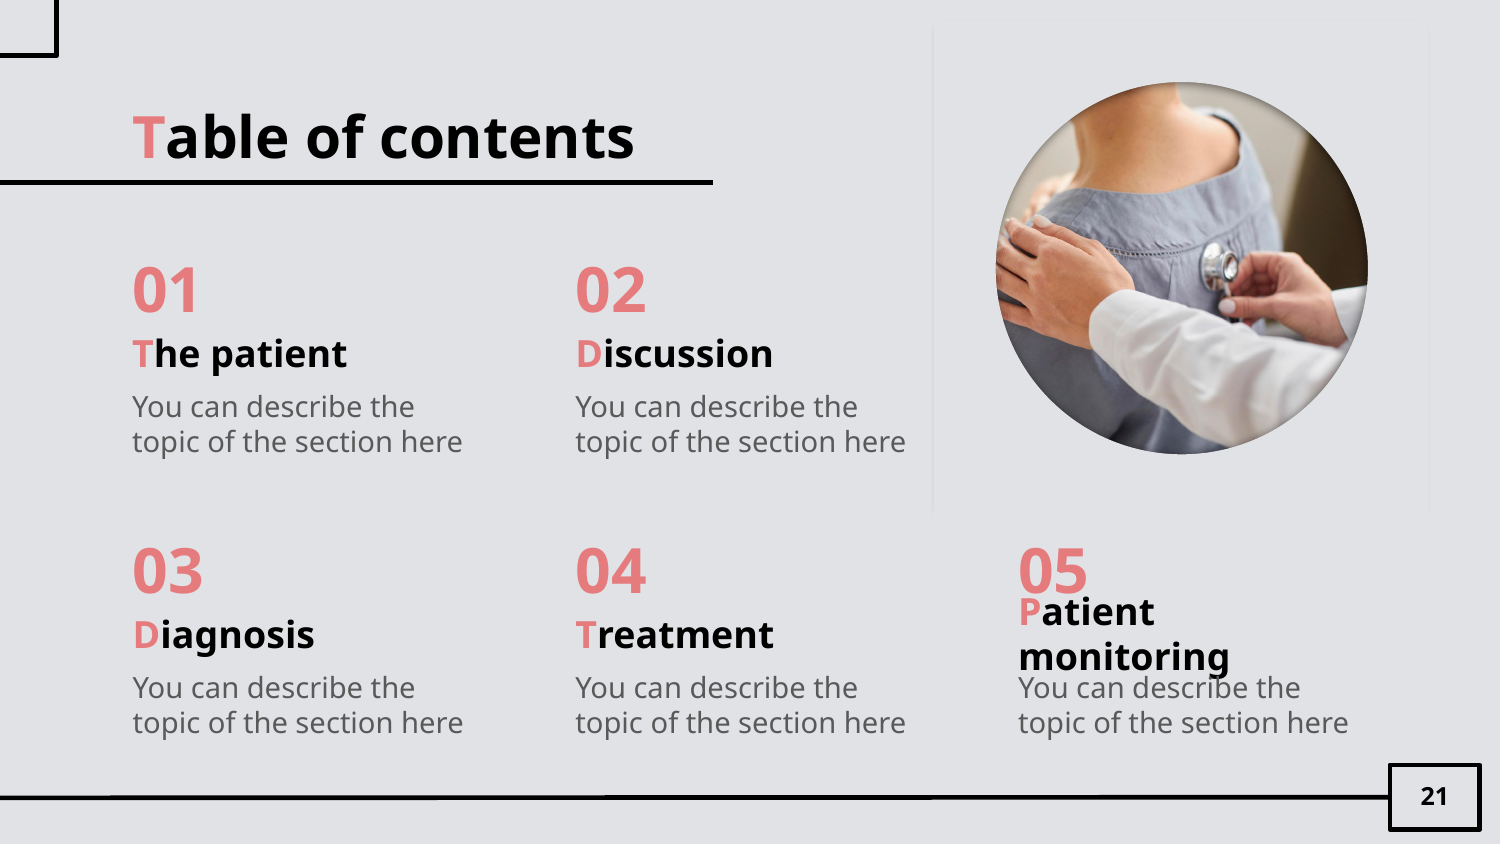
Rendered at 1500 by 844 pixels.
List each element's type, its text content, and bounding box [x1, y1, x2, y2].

title Diagnosis [117, 604, 498, 663]
slide_number 21 [1388, 763, 1482, 832]
title 03 [117, 536, 498, 602]
subtitle You can describe the topic of the section here [117, 665, 498, 744]
title 05 [1003, 536, 1383, 601]
title Treatment [560, 604, 941, 663]
subtitle You can describe the topic of the section here [560, 384, 928, 462]
title 02 [560, 255, 928, 320]
title Patient monitoring [1003, 604, 1383, 663]
subtitle You can describe the topic of the section here [1003, 665, 1383, 743]
subtitle You can describe the topic of the section here [560, 665, 941, 743]
subtitle You can describe the topic of the section here [116, 384, 497, 462]
title Table of contents [116, 88, 928, 183]
title 04 [560, 536, 941, 601]
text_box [933, 20, 1429, 520]
title The patient [116, 323, 497, 382]
title Discussion [560, 323, 928, 382]
title 01 [116, 255, 497, 320]
